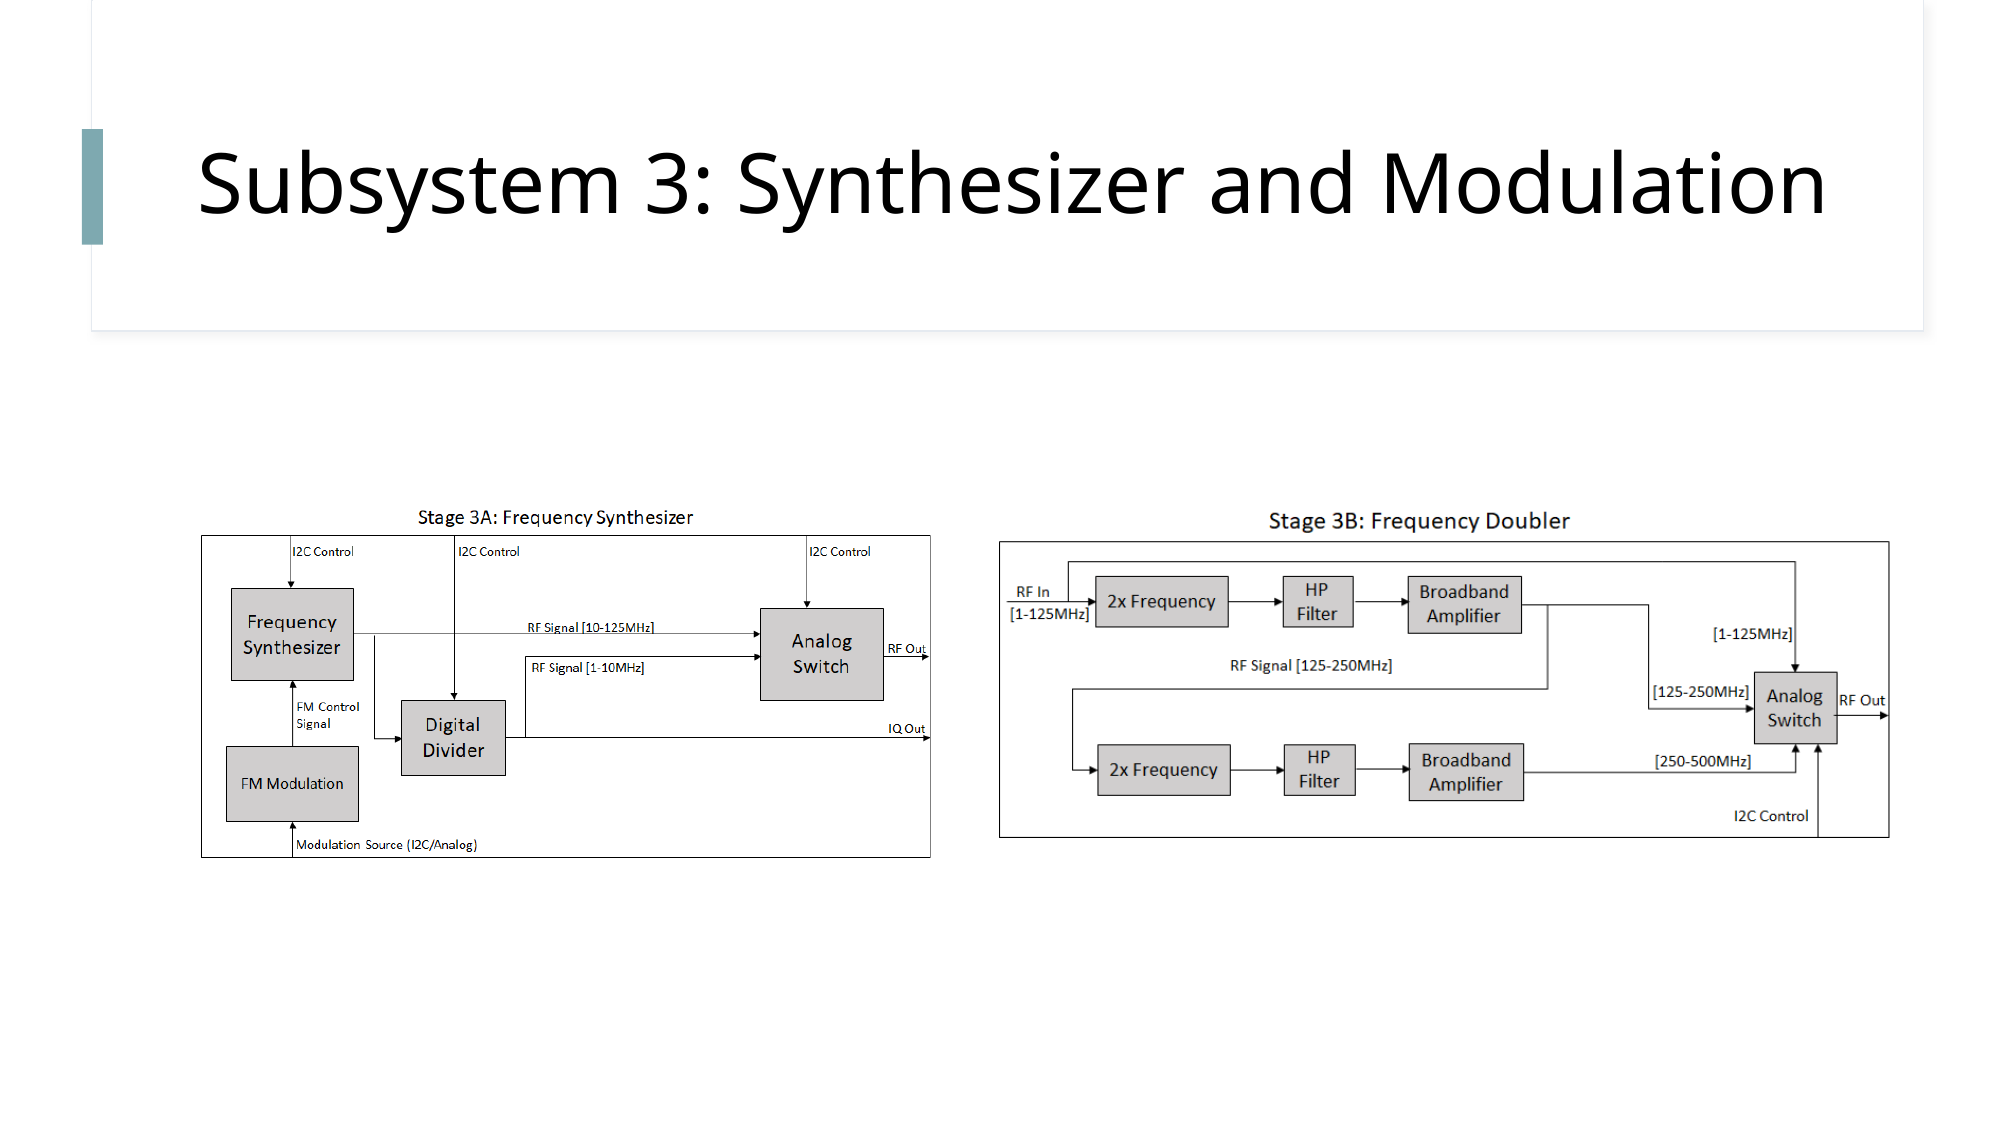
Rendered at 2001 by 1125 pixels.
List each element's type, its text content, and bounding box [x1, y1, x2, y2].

picture [201, 497, 937, 860]
title Subsystem 3: Synthesizer and Modulation [183, 90, 1851, 284]
picture [999, 497, 1898, 838]
